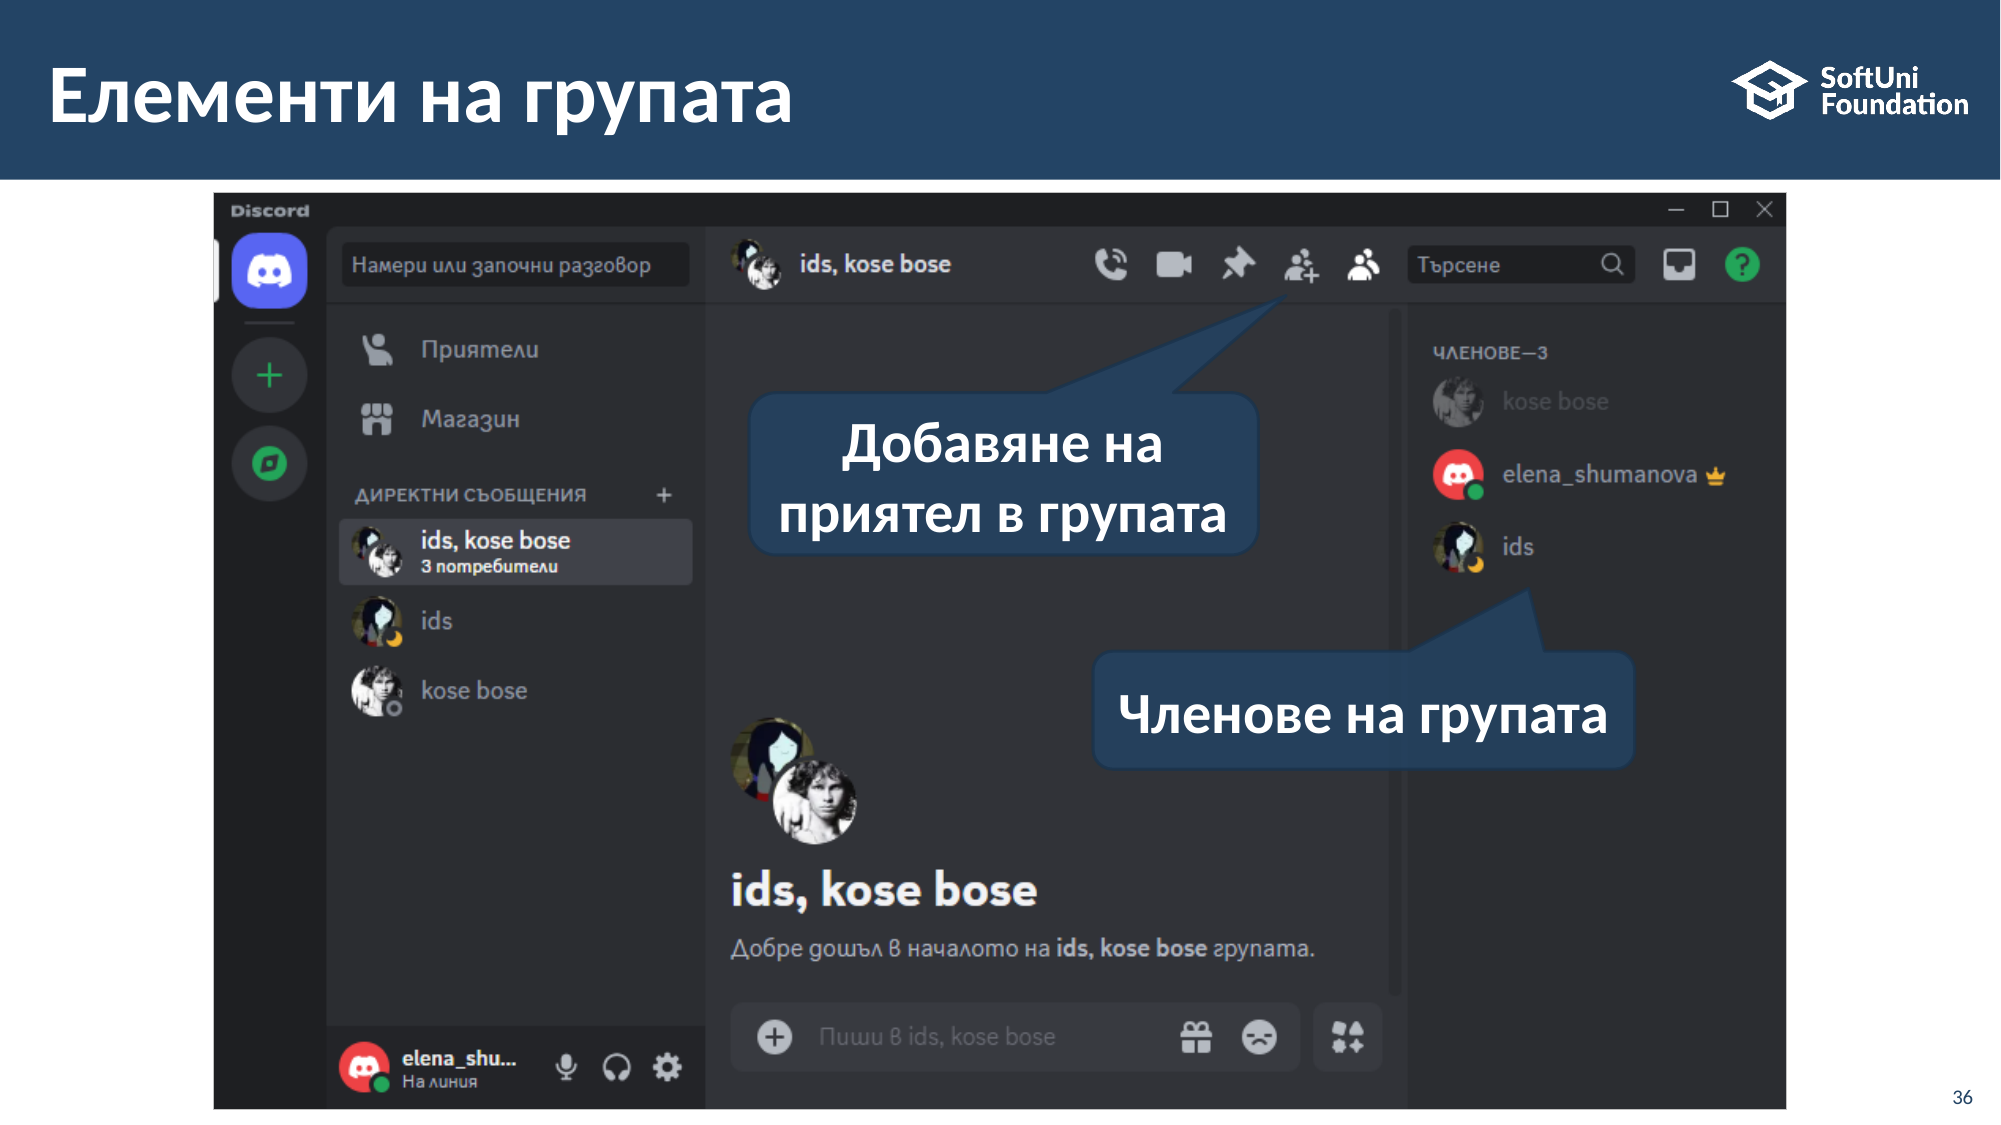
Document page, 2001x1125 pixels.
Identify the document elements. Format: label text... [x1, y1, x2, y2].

picture [1731, 60, 1968, 120]
slide_number 36 [1927, 1067, 1989, 1117]
picture [213, 192, 1787, 1110]
title Елементи на групата [31, 16, 1716, 162]
